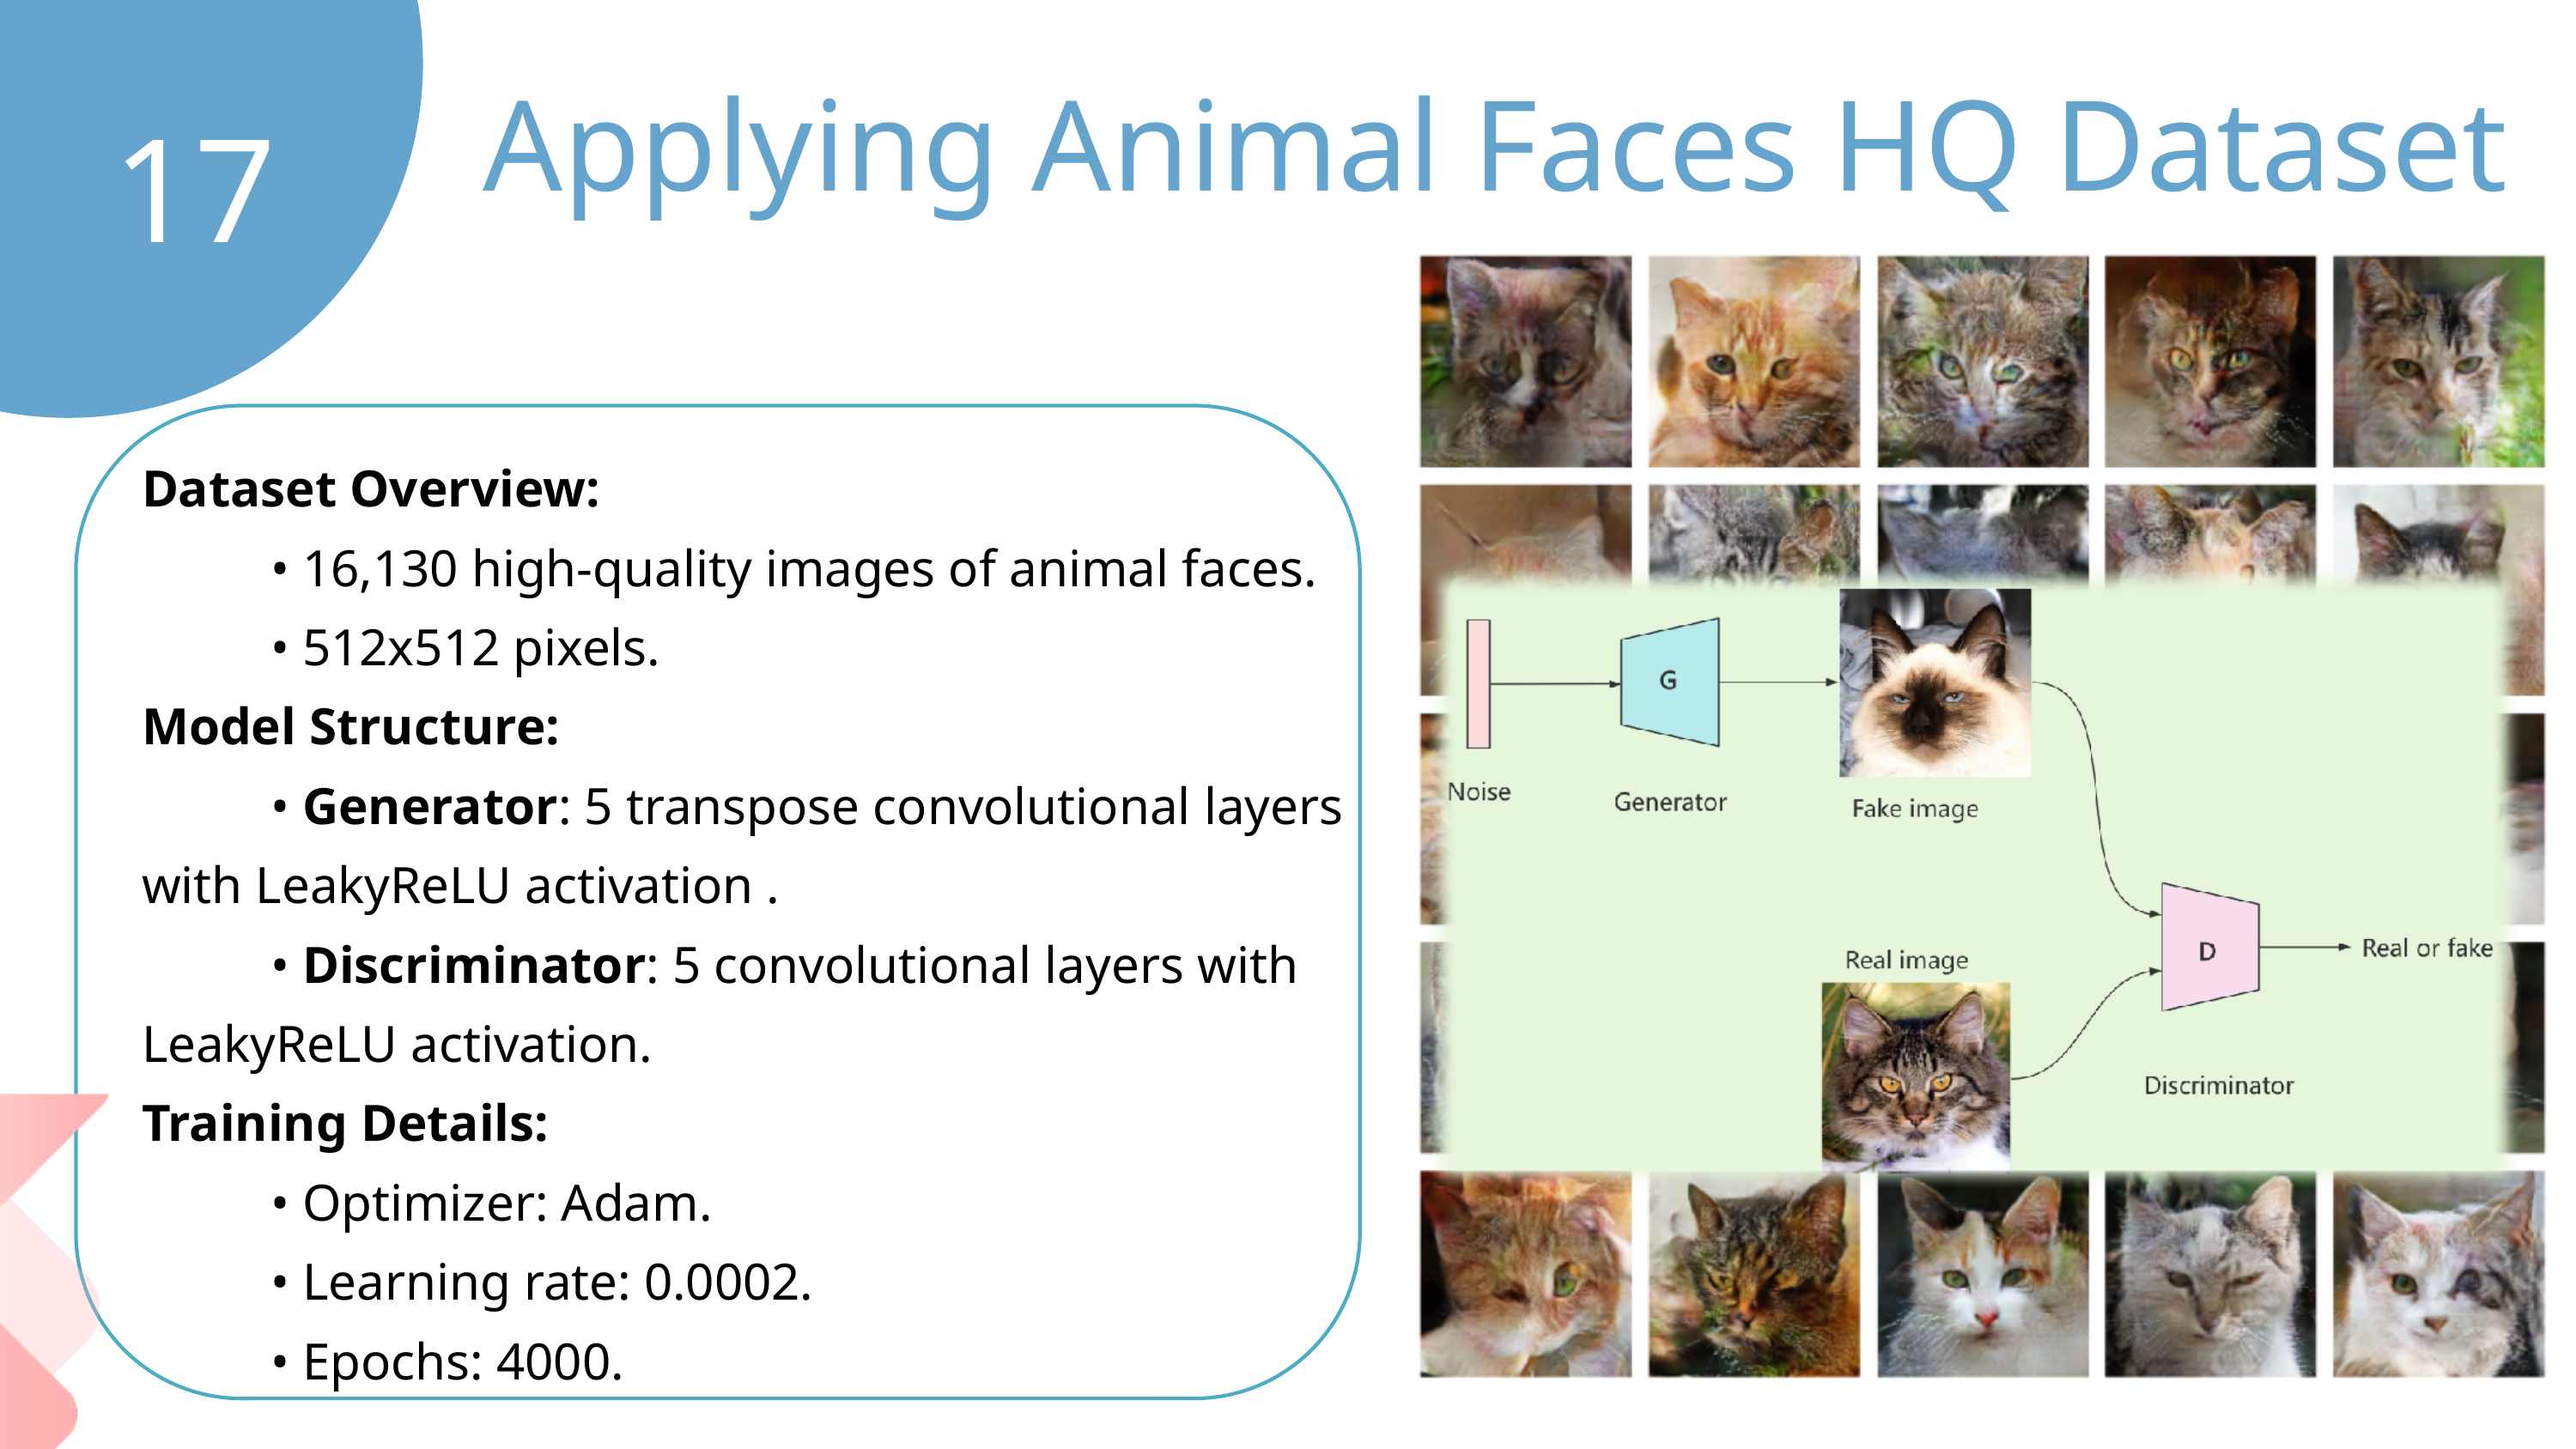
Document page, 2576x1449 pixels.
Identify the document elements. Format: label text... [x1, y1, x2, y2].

text_box [0, 1094, 120, 1449]
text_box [0, 0, 423, 418]
text_box Applying Animal Faces HQ Dataset [427, 15, 2575, 217]
text_box [74, 403, 1295, 1367]
picture [1406, 241, 2566, 1399]
text_box [183, 1390, 1253, 1401]
text_box [1352, 513, 1362, 1291]
text_box Dataset Overview: • 16,130 high-quality images of animal faces. • 512x512 pixels. Model Structure: • Generator: 5 transpose convolutional layers with LeakyReLU activation . • Discriminator: 5 convolutional layers with LeakyReLU activation. Training Details: • Optimizer: Adam. • Learning rate: 0.0002. • Epochs: 4000. [142, 437, 1352, 1390]
